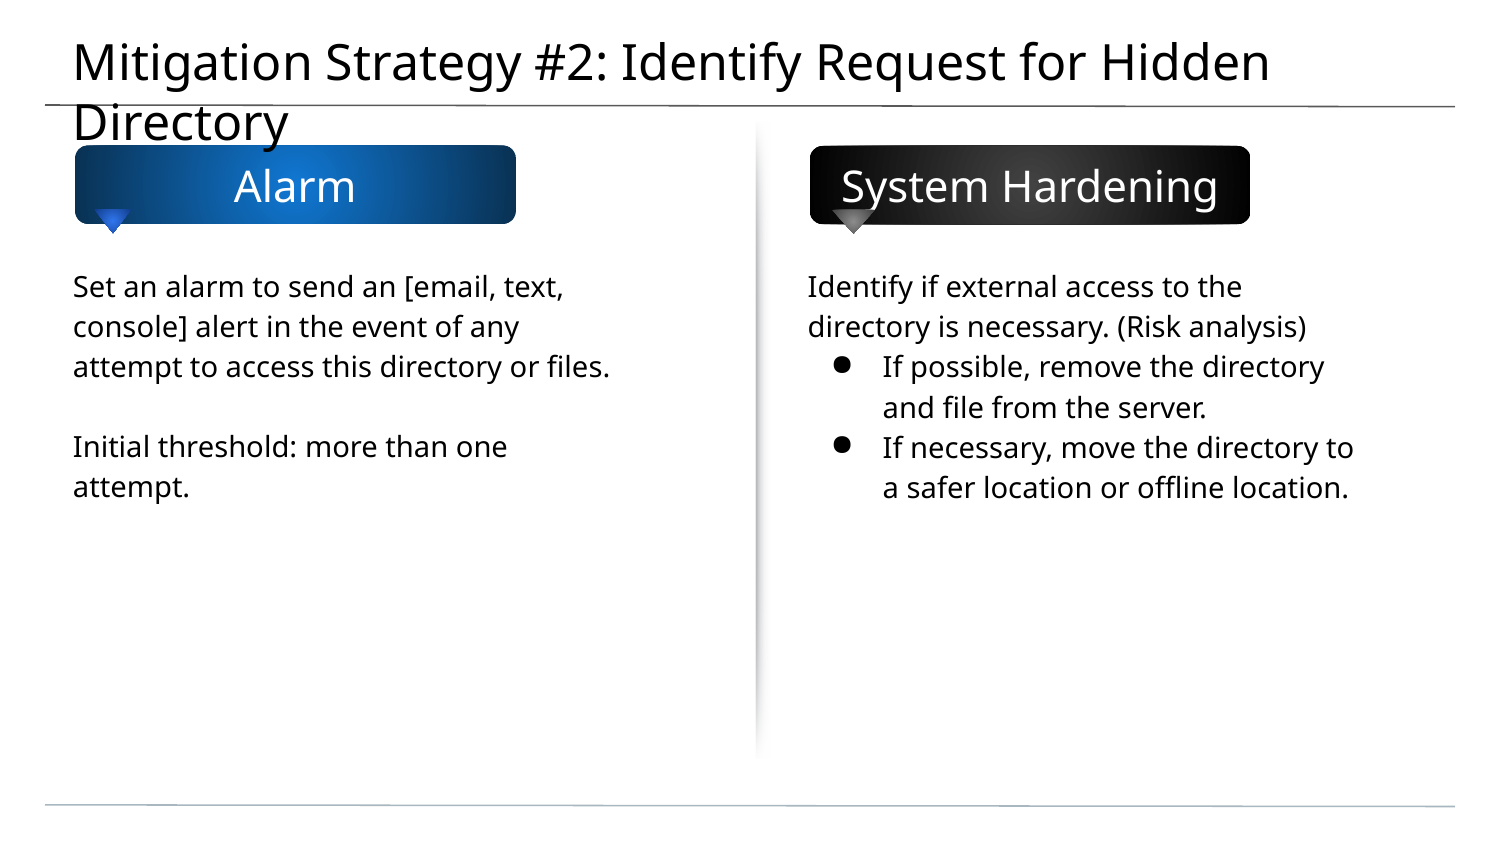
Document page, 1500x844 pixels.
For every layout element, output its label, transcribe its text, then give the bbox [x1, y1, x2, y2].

picture [703, 107, 839, 782]
subtitle Identify if external access to the directory is necessary. (Risk analysis) If possible, remove the directory and file from the server. If necessary, move the directory to a safer location or offline location. [732, 263, 1438, 805]
title Mitigation Strategy #2: Identify Request for Hidden Directory [0, 0, 1500, 88]
subtitle Set an alarm to send an [email, text, console] alert in the event of any attempt to access this directory or files. Initial threshold: more than one attempt. [0, 262, 704, 805]
